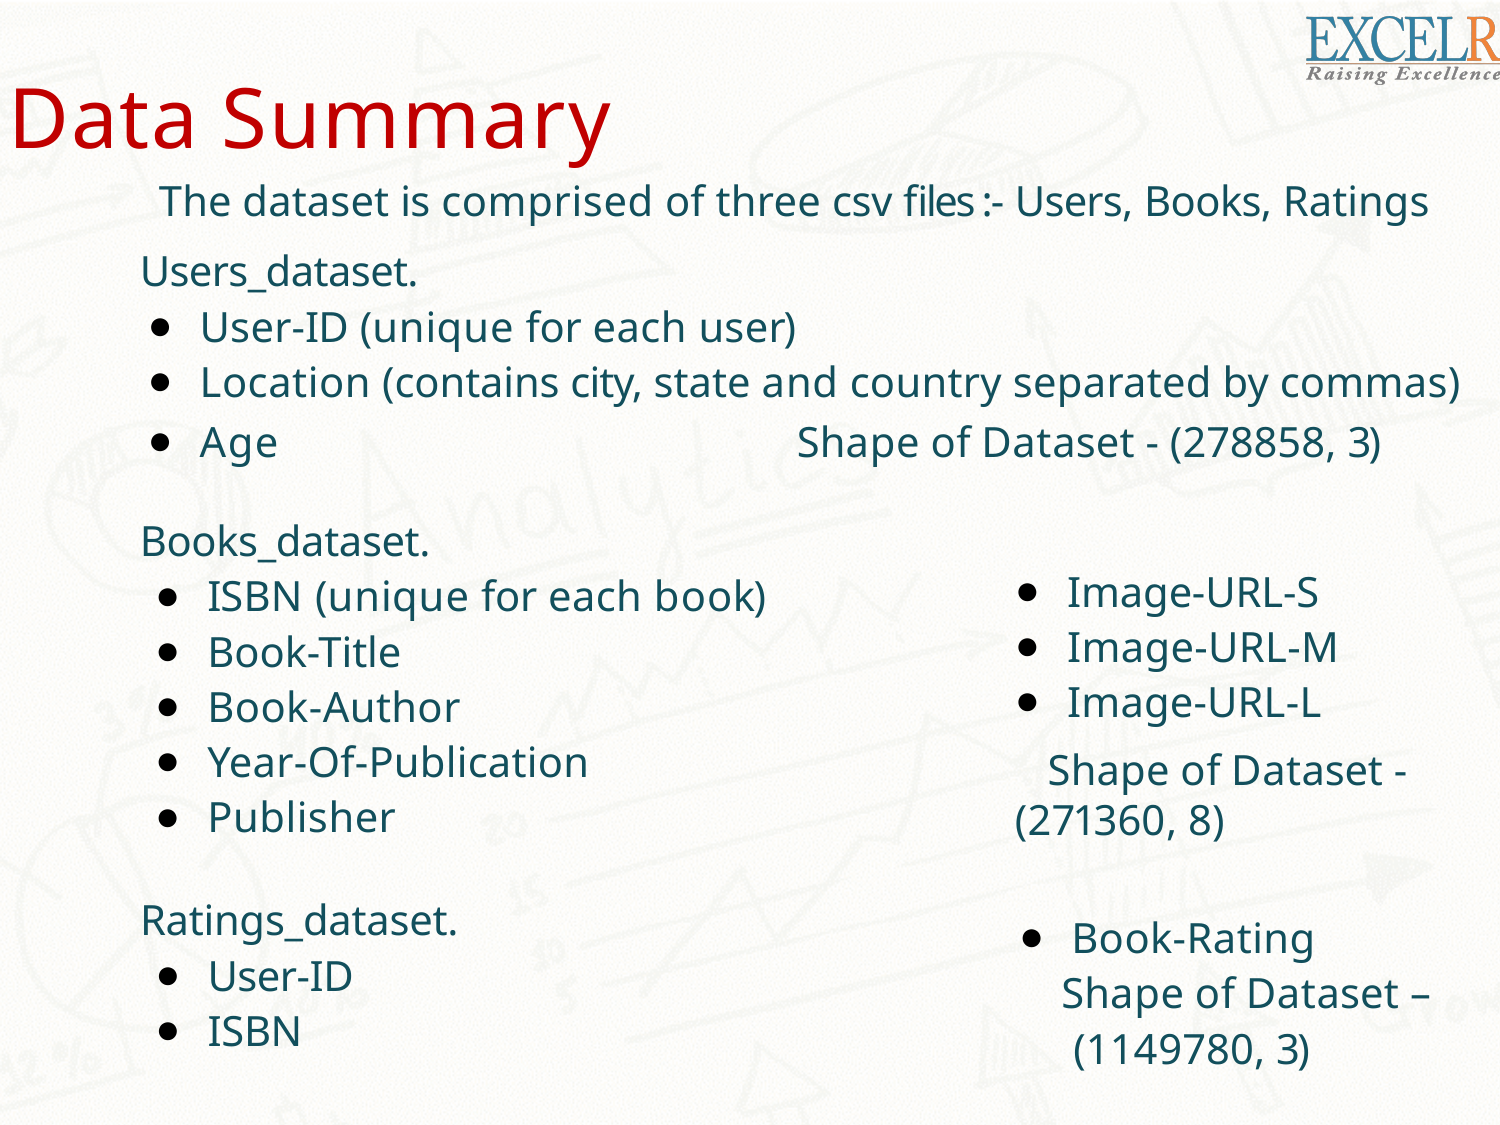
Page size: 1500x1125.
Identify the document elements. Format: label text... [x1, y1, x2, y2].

text_box Ratings_dataset. User-ID ISBN [137, 886, 565, 1055]
text_box Users_dataset. User-ID (unique for each user) Location (contains city, state and country separated by commas) Age Shape of Dataset - (278858, 3) [137, 237, 1500, 466]
text_box Data Summary The dataset is comprised of three csv files :- Users, Books, Ratings [6, 43, 1500, 225]
picture [0, 0, 1500, 1125]
text_box Book-Rating Shape of Dataset – (1149780, 3) [1017, 904, 1500, 1073]
text_box Books_dataset. ISBN (unique for each book) Book-Title Book-Author Year-Of-Publication Publisher [137, 507, 884, 842]
text_box Image-URL-S Image-URL-M Image-URL-L Shape of Dataset - (271360, 8) [1013, 558, 1500, 844]
